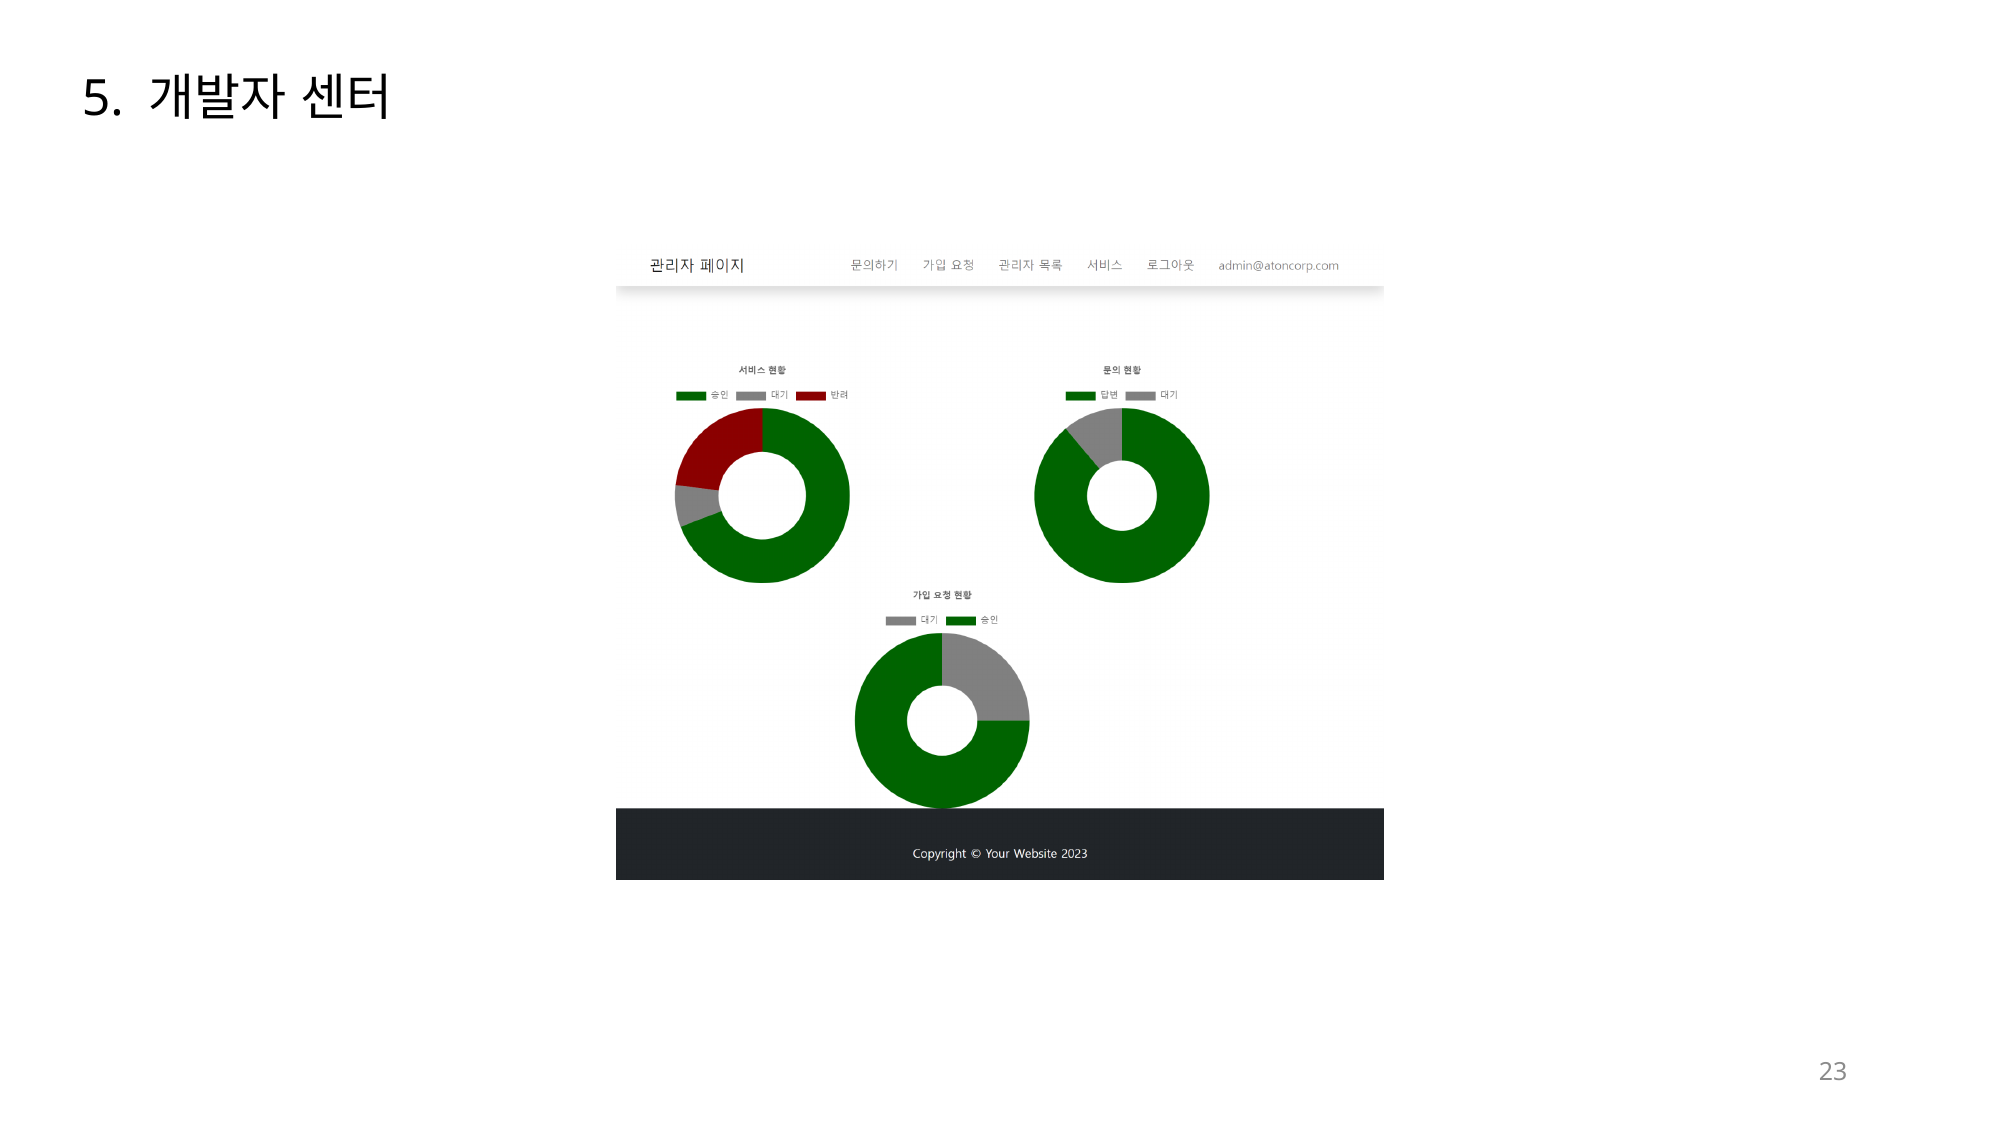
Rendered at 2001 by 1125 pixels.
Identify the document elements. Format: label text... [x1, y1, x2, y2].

slide_number 23 [1412, 1042, 1863, 1103]
subtitle 5. 개발자 센터 [66, 65, 537, 153]
picture [616, 244, 1384, 881]
